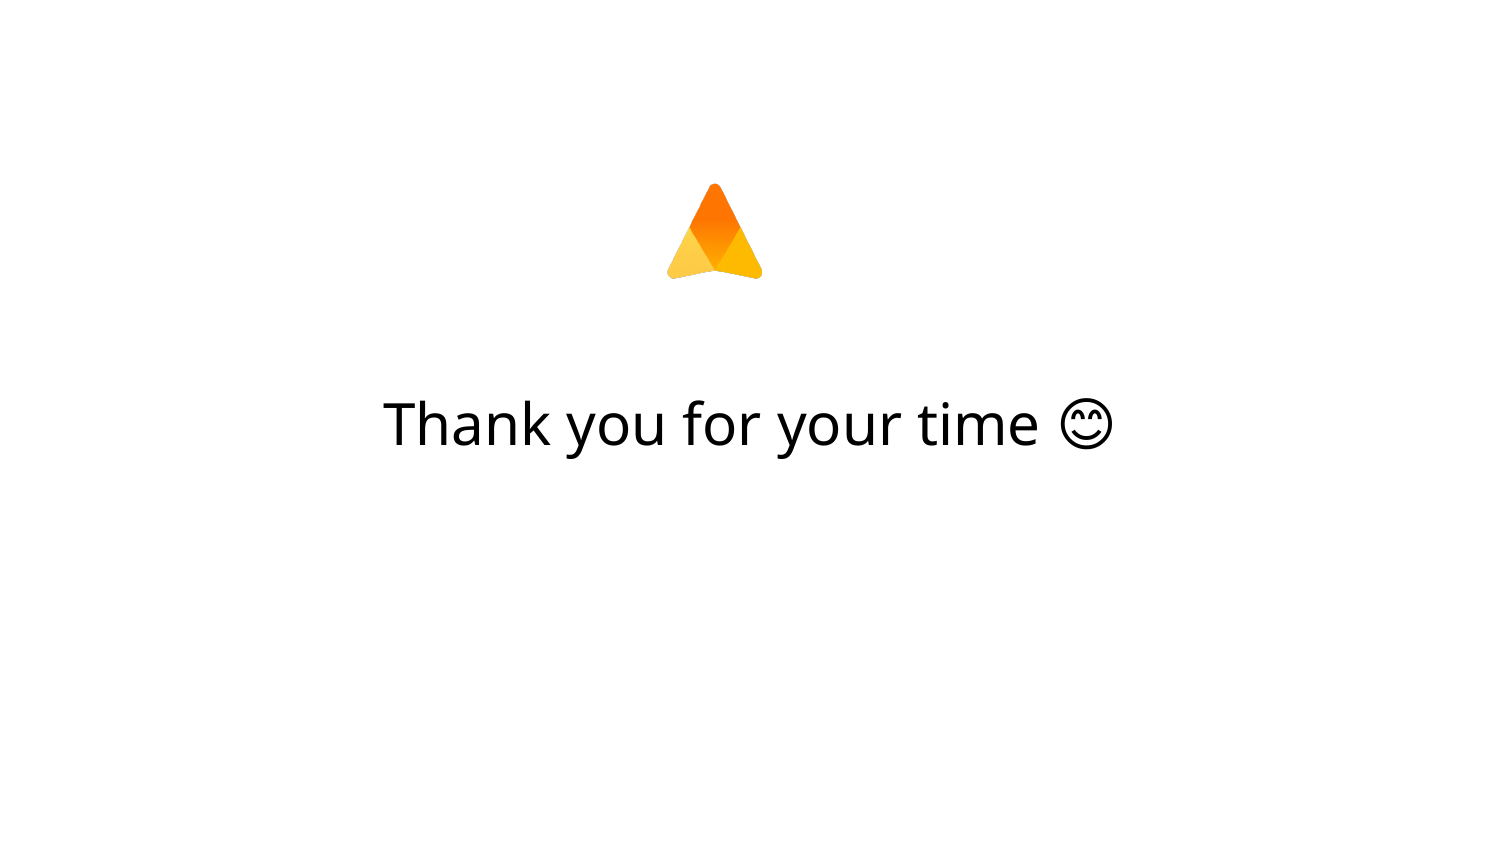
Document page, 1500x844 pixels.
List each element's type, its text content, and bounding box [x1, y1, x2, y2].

title Thank you for your time 😊 [86, 362, 1413, 482]
picture [665, 183, 762, 280]
